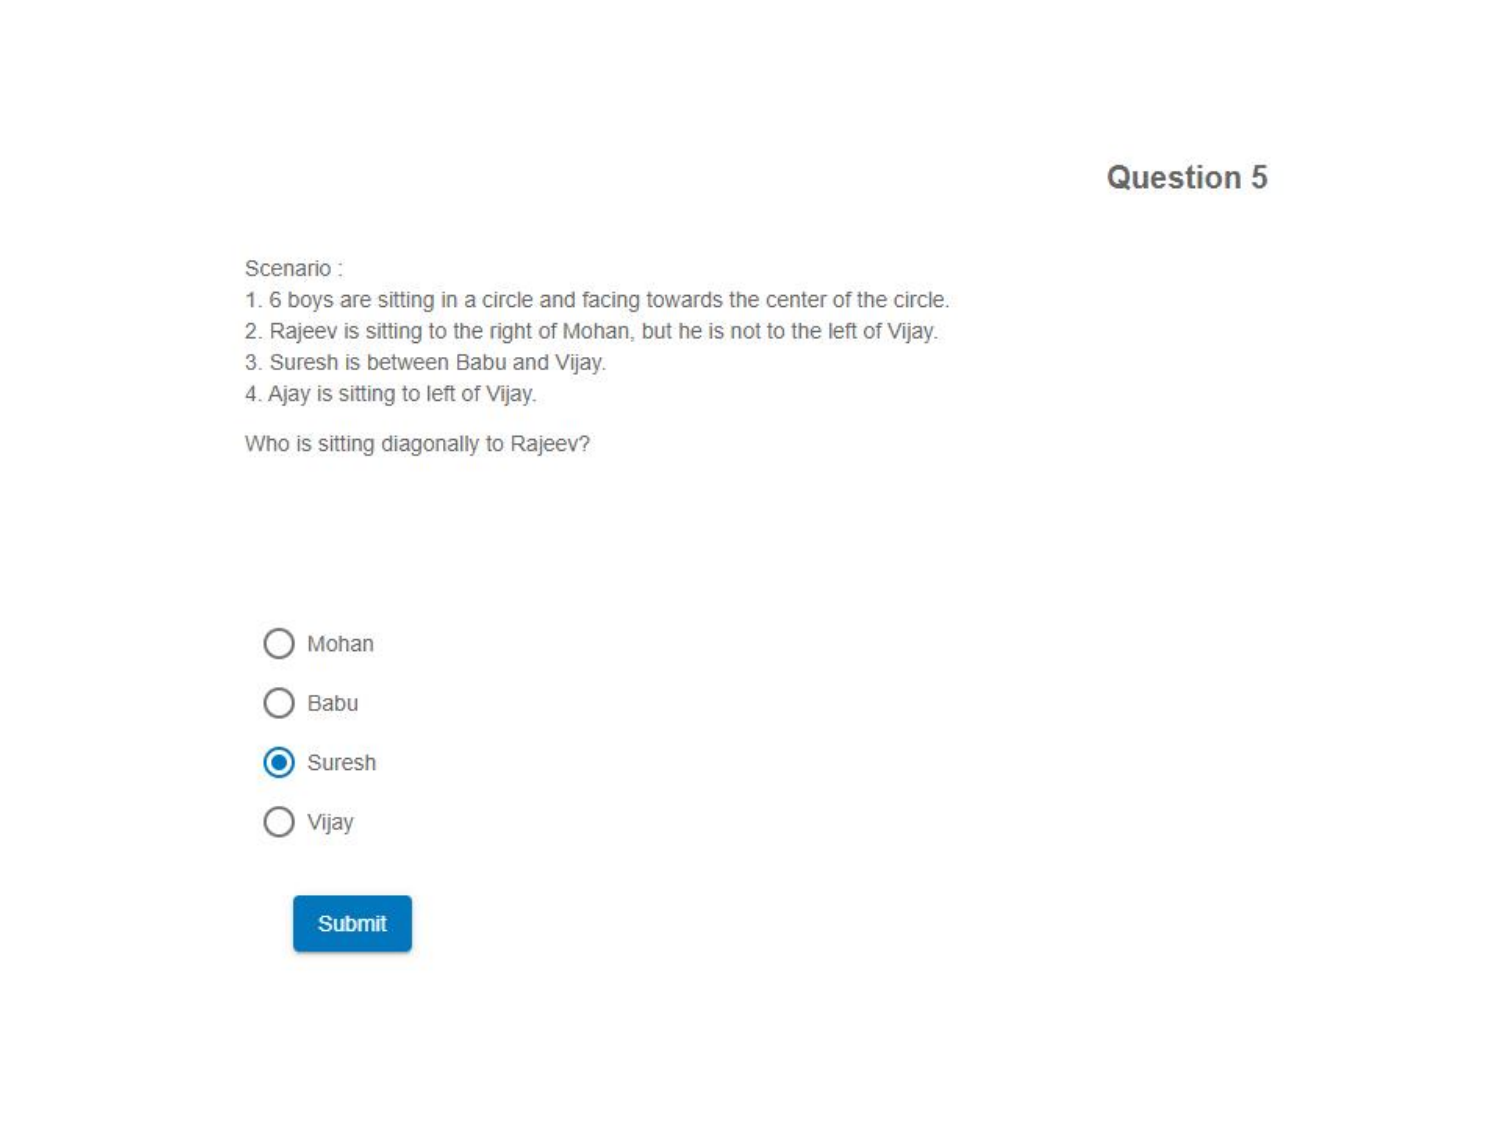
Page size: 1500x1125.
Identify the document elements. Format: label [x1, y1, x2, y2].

picture [195, 123, 1305, 1002]
